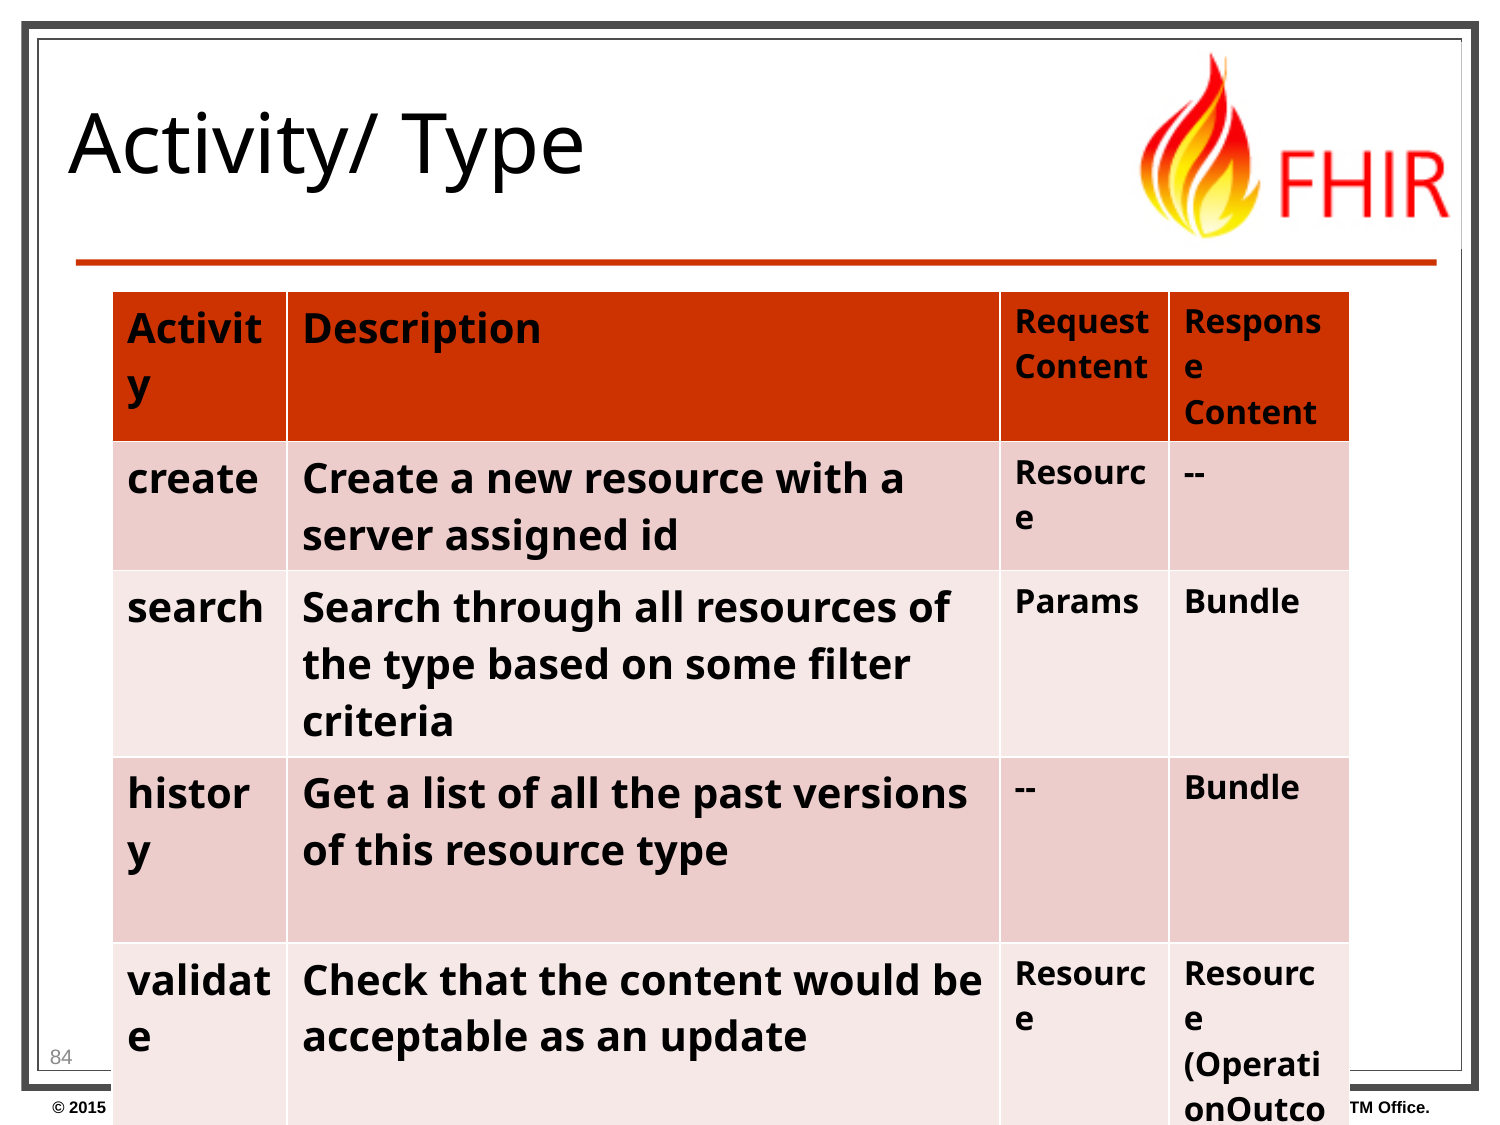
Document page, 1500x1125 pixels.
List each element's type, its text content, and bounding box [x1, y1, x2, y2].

table_cell Bundle [1170, 758, 1349, 942]
table_header Description [288, 292, 999, 441]
table_cell history [113, 758, 286, 942]
table_cell Resource [1001, 442, 1168, 570]
table_cell Create a new resource with a server assigned id [288, 442, 999, 570]
table_cell Search through all resources of the type based on some filter criteria [288, 571, 999, 756]
picture [1128, 42, 1462, 249]
table_header Response Content [1170, 292, 1349, 441]
table_header Request Content [1001, 292, 1168, 441]
slide_number 84 [23, 1018, 99, 1094]
table_cell Bundle [1170, 571, 1349, 756]
title Activity/ Type [53, 54, 1128, 244]
table_cell validate [113, 944, 286, 1125]
table_cell create [113, 442, 286, 570]
table_cell Check that the content would be acceptable as an update [288, 944, 999, 1125]
table_cell -- [1170, 442, 1349, 570]
table_cell Get a list of all the past versions of this resource type [288, 758, 999, 942]
table_cell -- [1001, 758, 1168, 942]
table_cell search [113, 571, 286, 756]
table_cell Resource [1001, 944, 1168, 1125]
table_cell Params [1001, 571, 1168, 756]
table_header Activity [113, 292, 286, 441]
table_cell Resource (OperationOutcome) [1170, 944, 1349, 1125]
